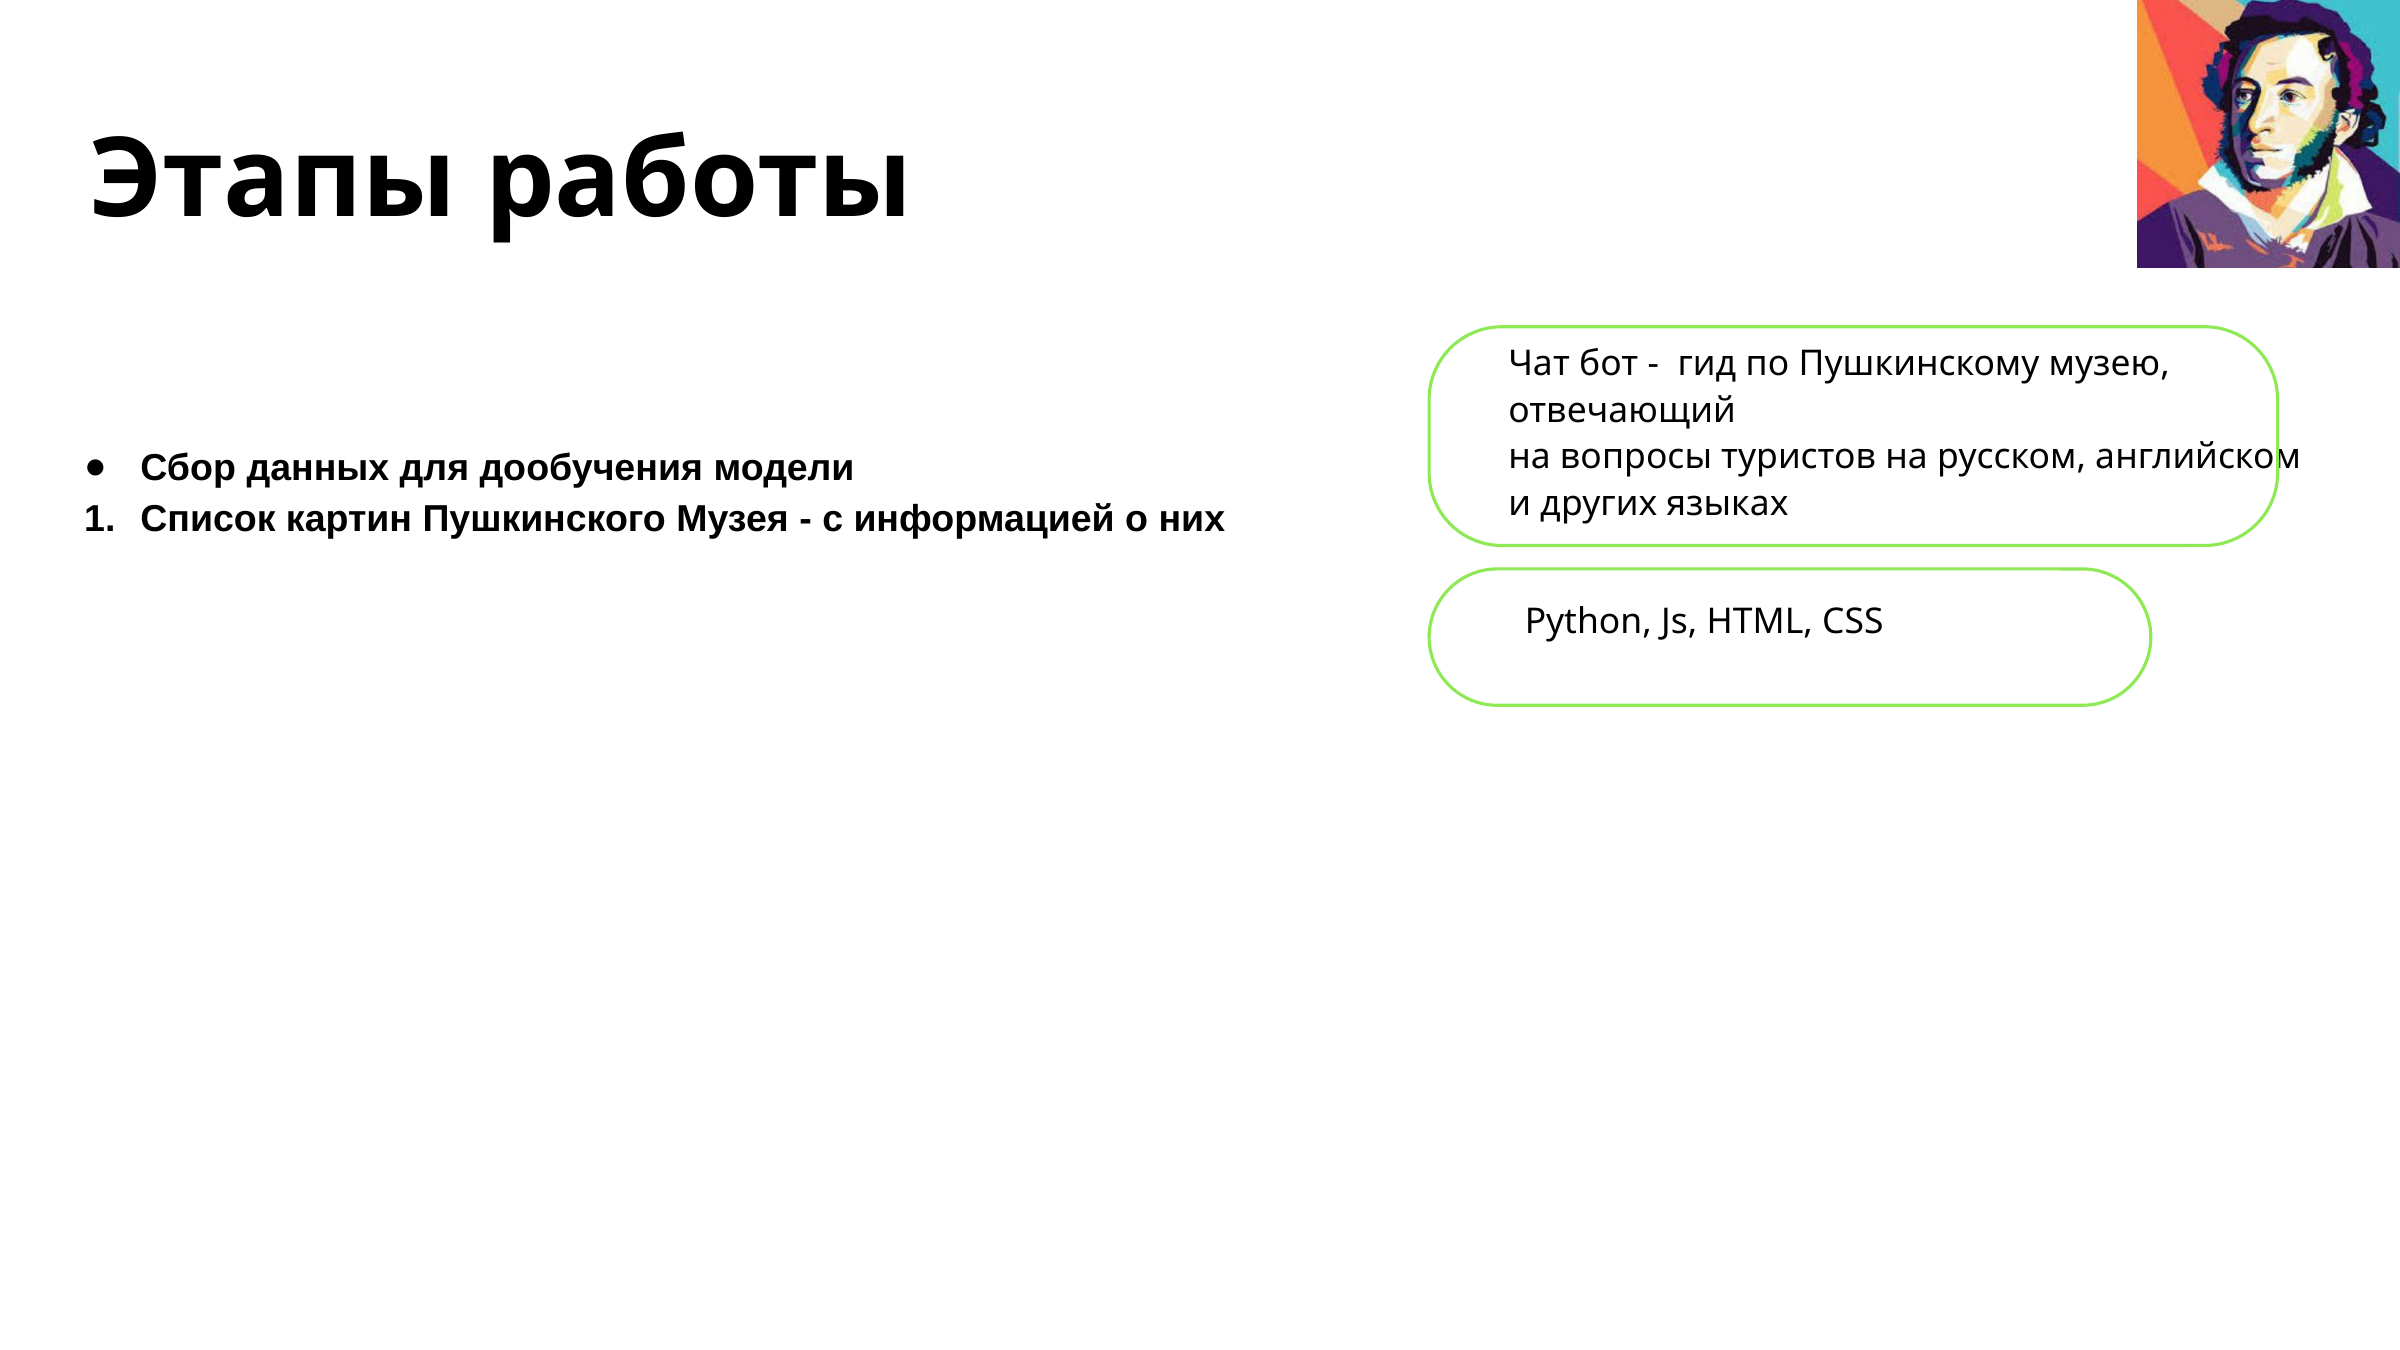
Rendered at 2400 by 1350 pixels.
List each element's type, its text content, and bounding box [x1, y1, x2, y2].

text_box Чат бот - гид по Пушкинскому музею, отвечающий на вопросы туристов на русском, английском и других языках [2211, 326, 2339, 532]
text_box [1429, 568, 2151, 706]
text_box Сбор данных для дообучения модели Список картин Пушкинского Музея - с информацией о них [50, 350, 1263, 632]
picture [2137, 0, 2400, 268]
title Этапы работы [71, 113, 2050, 250]
text_box [1429, 326, 2278, 546]
text_box Python, Js, HTML, CSS [2127, 584, 2160, 650]
